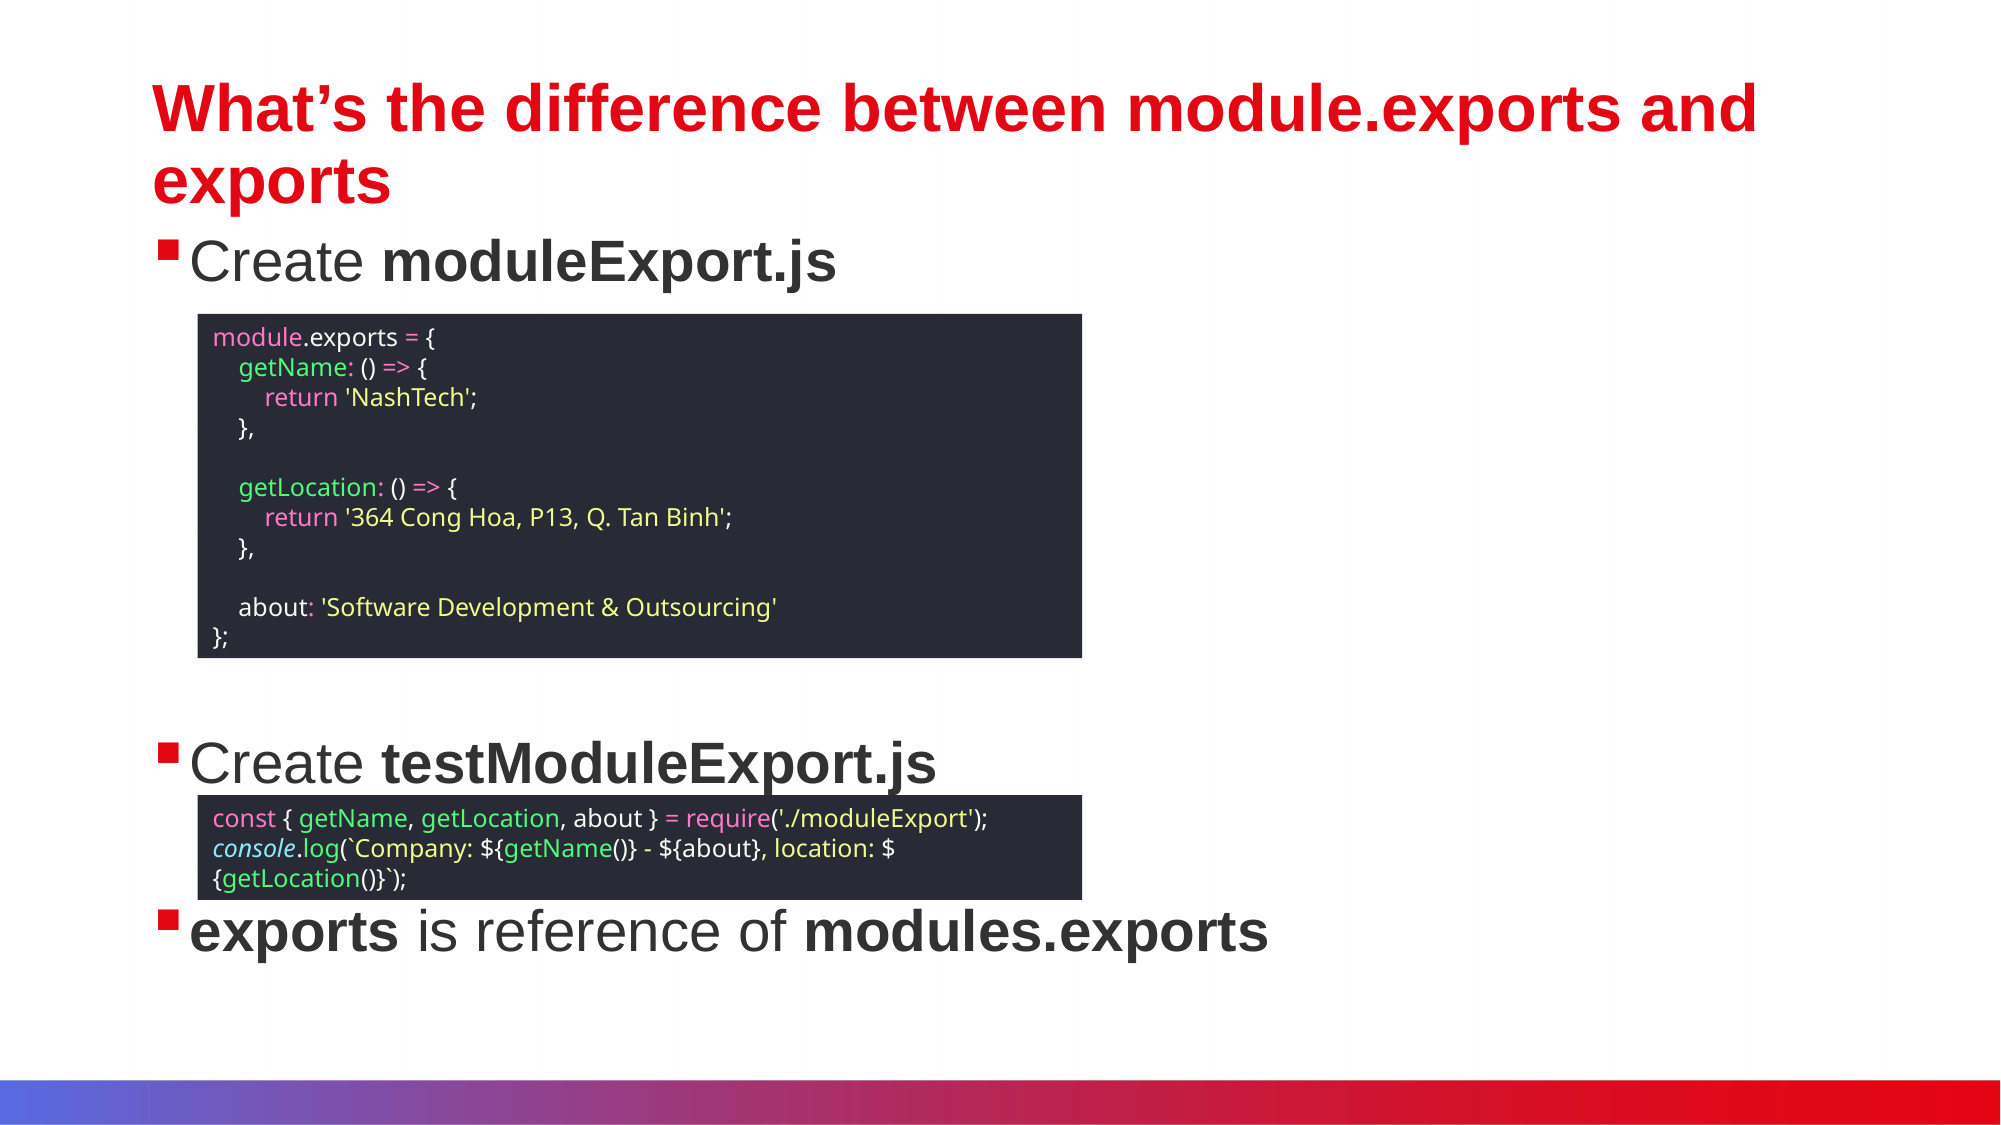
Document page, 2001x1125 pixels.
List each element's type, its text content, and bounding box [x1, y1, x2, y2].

picture [0, 0, 2001, 1125]
list Create moduleExport.js Create testModuleExport.js exports is reference of modules.exports [137, 223, 1863, 992]
text_box const { getName, getLocation, about } = require('./moduleExport'); console.log(`Company: ${getName()} - ${about}, location: ${getLocation()}`); [197, 795, 1083, 900]
text_box module.exports = { getName: () => { return 'NashTech'; }, getLocation: () => { return '364 Cong Hoa, P13, Q. Tan Binh'; }, about: 'Software Development & Outsourcing' }; [197, 313, 1083, 659]
title What’s the difference between module.exports and exports [137, 66, 1863, 223]
